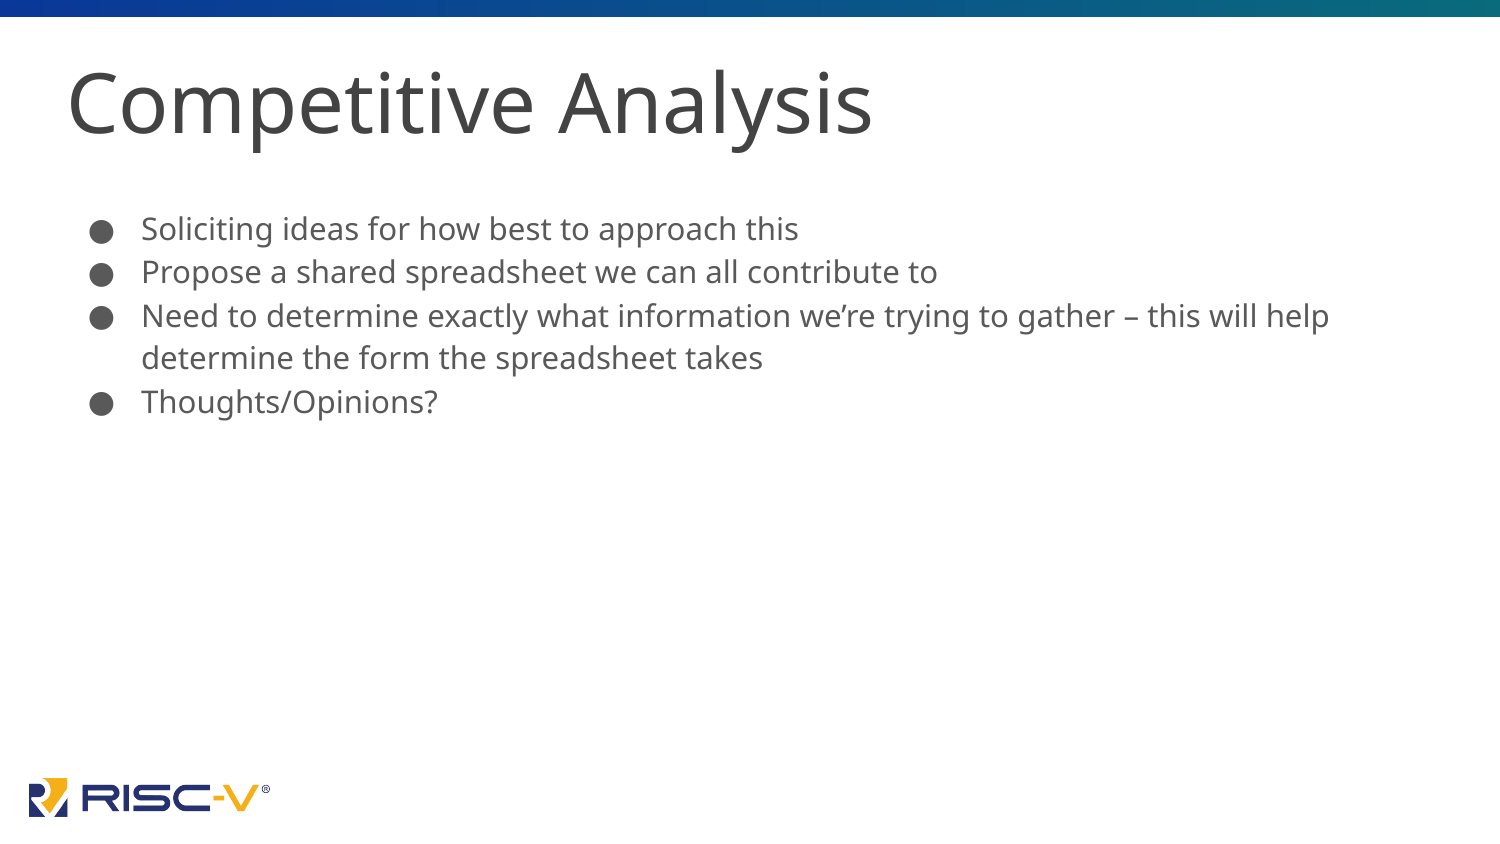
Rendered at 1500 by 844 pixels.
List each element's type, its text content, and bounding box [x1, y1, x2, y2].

picture [29, 778, 270, 817]
list Soliciting ideas for how best to approach this Propose a shared spreadsheet we can all contribute to Need to determine exactly what information we’re trying to gather – this will help determine the form the spreadsheet takes Thoughts/Opinions? [51, 189, 1449, 750]
title Competitive Analysis [51, 35, 1449, 159]
